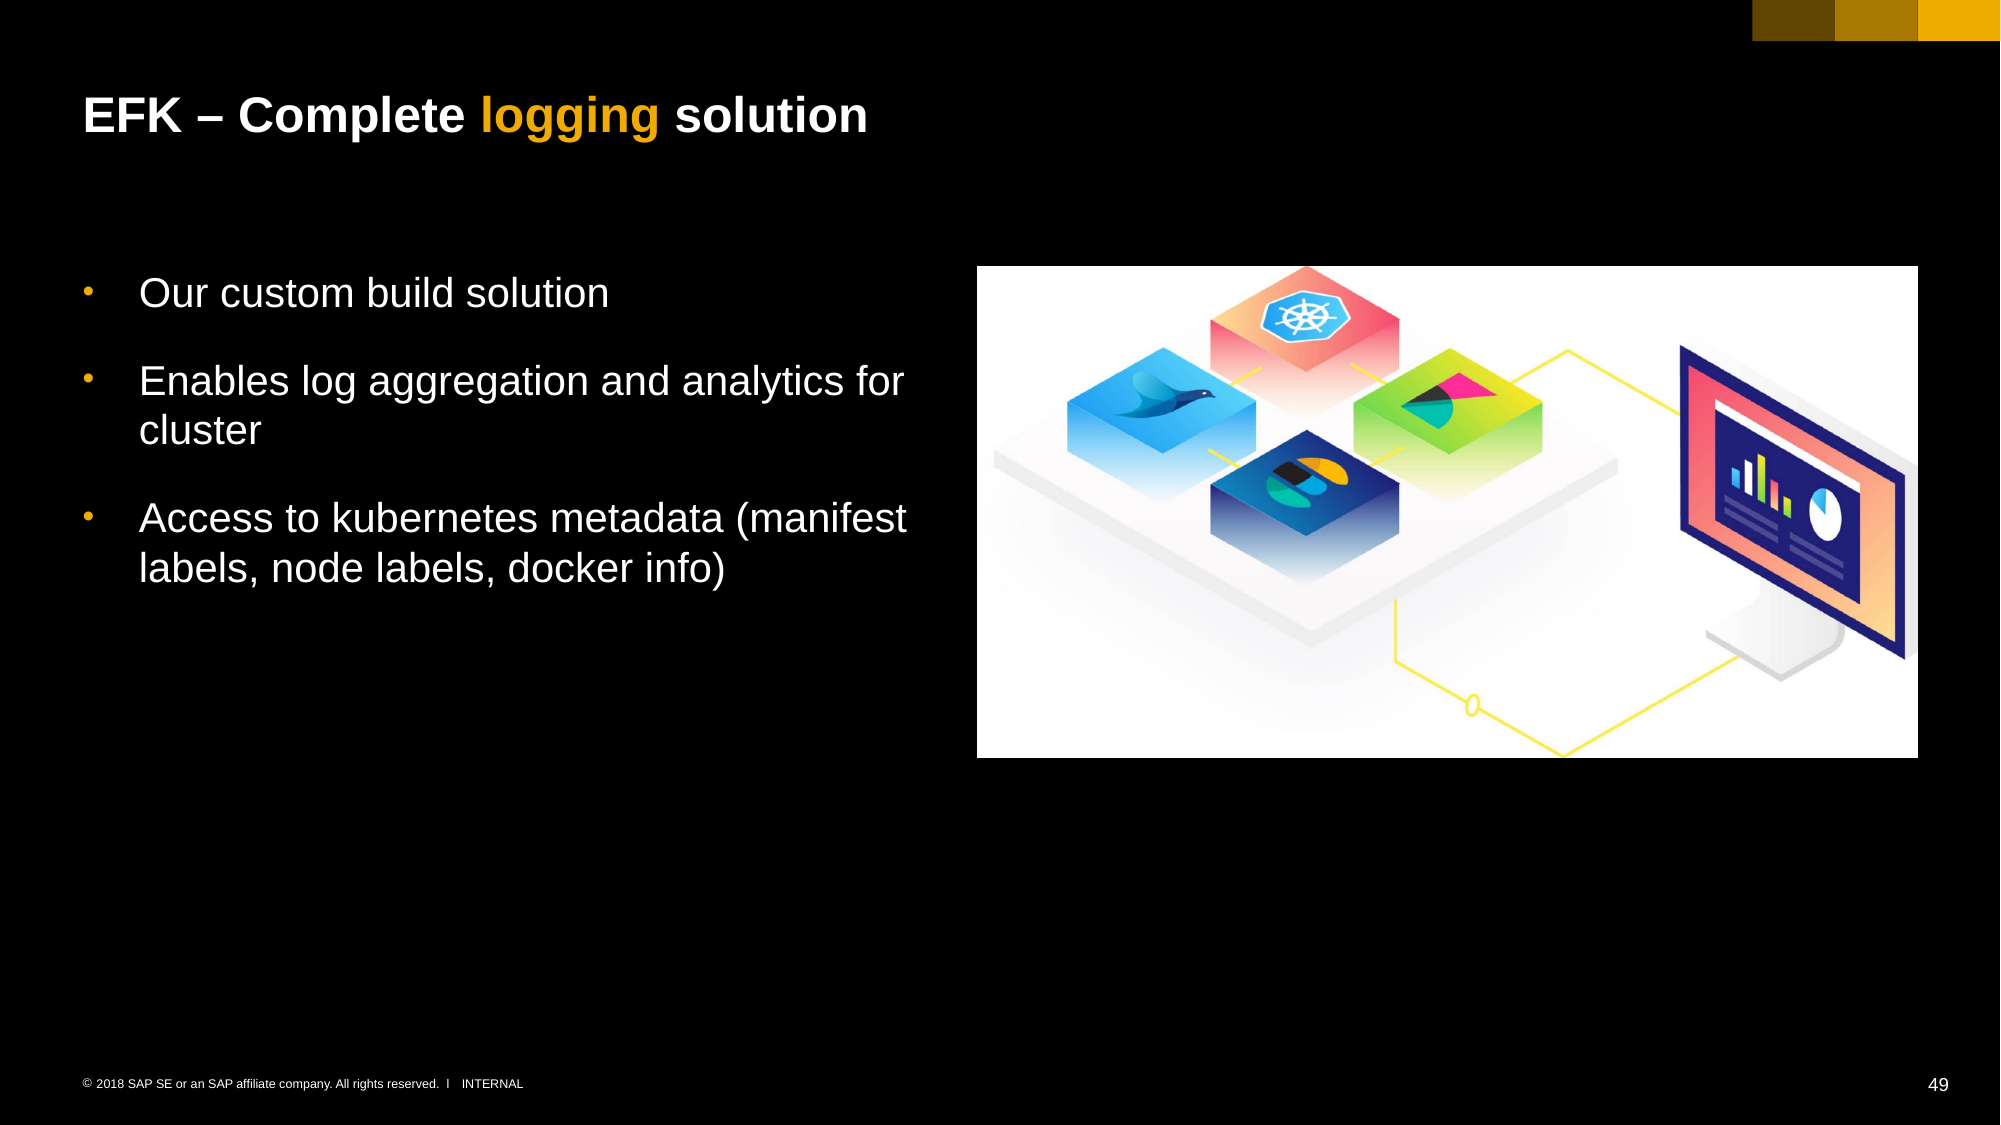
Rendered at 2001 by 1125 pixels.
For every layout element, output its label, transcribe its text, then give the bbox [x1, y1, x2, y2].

title EFK – Complete logging solution [82, 82, 1918, 144]
picture [976, 265, 1918, 759]
list Our custom build solution Enables log aggregation and analytics for cluster Access to kubernetes metadata (manifest labels, node labels, docker info) [82, 265, 957, 1040]
